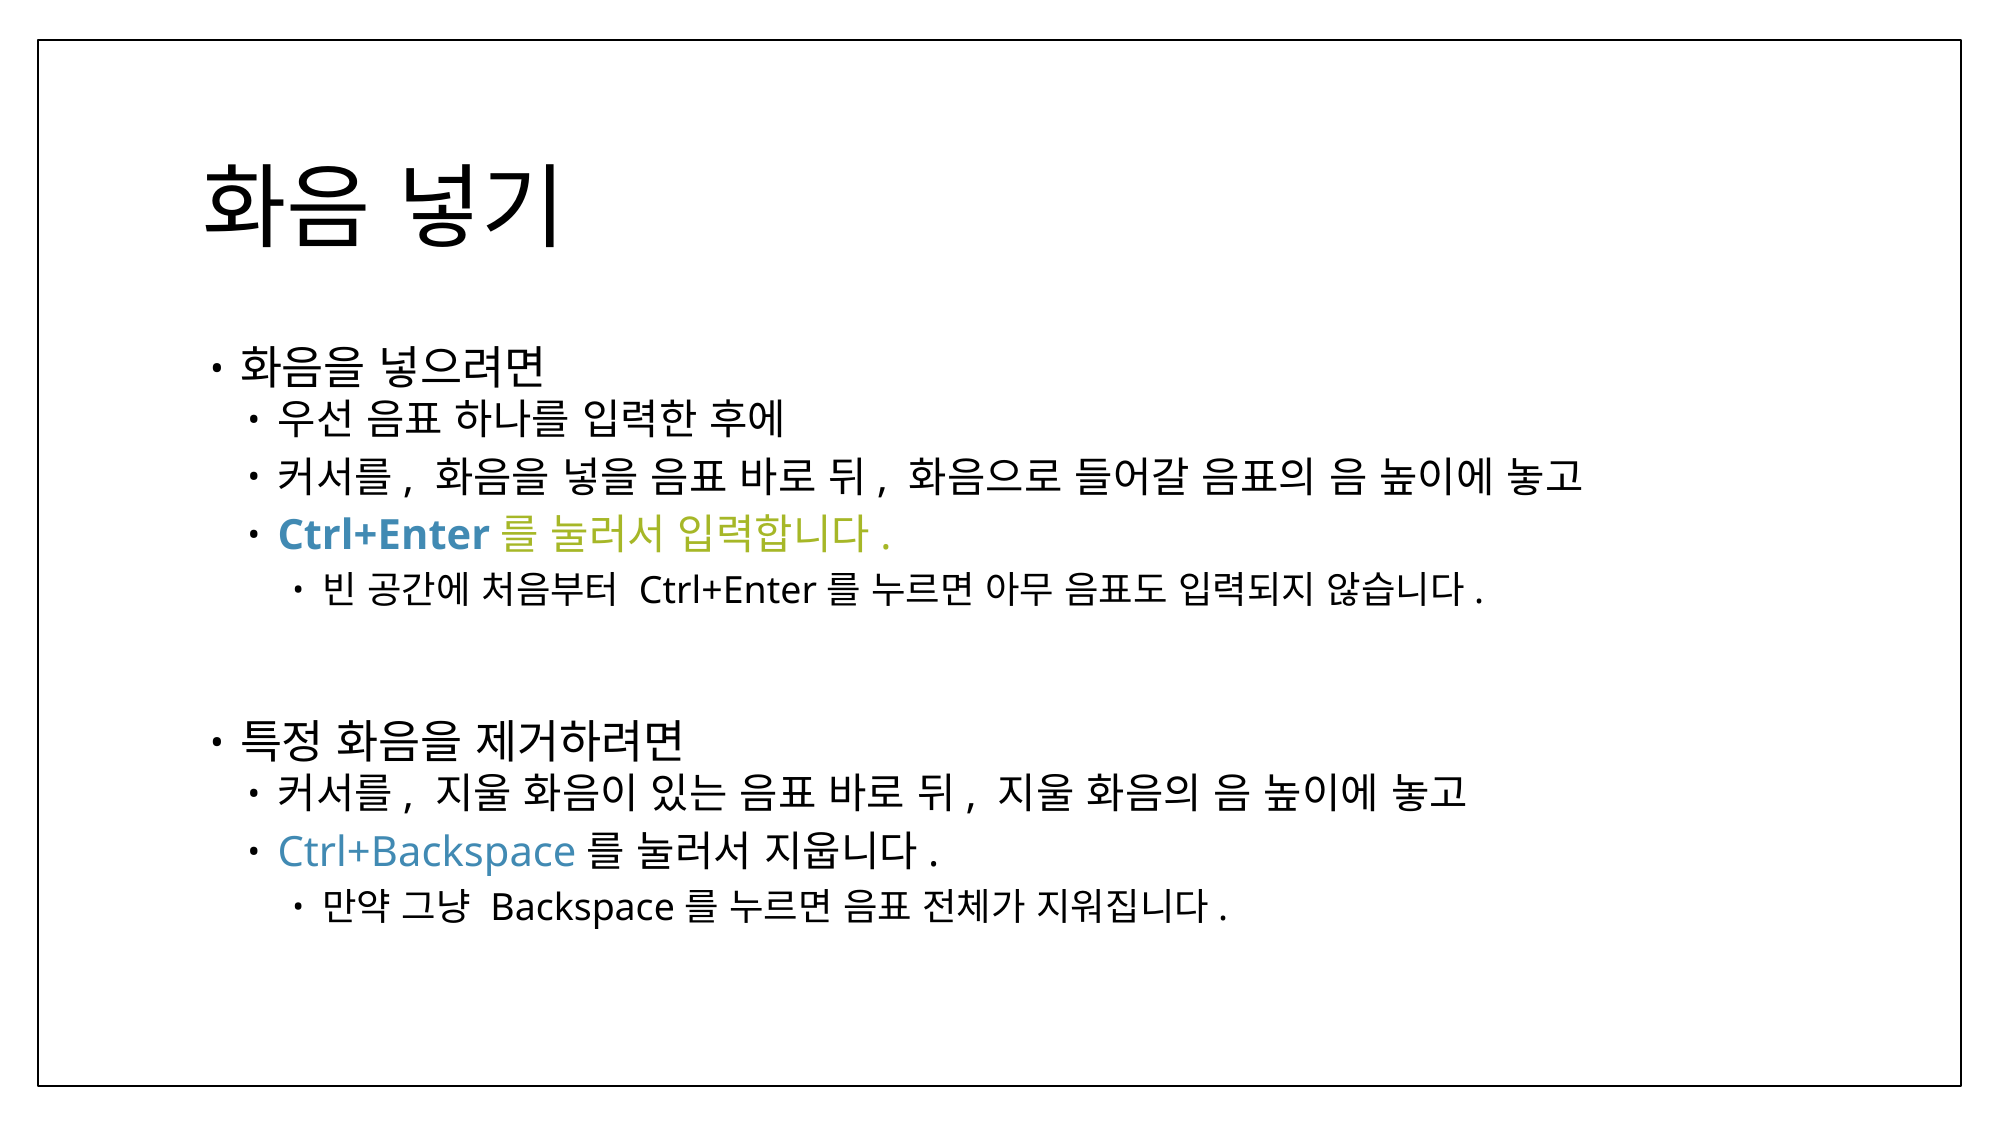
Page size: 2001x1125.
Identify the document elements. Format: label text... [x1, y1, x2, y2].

list 화음을 넣으려면 우선 음표 하나를 입력한 후에 커서를, 화음을 넣을 음표 바로 뒤, 화음으로 들어갈 음표의 음 높이에 놓고 Ctrl+Enter를 눌러서 입력합니다. 빈 공간에 처음부터 Ctrl+Enter를 누르면 아무 음표도 입력되지 않습니다. 특정 화음을 제거하려면 커서를, 지울 화음이 있는 음표 바로 뒤, 지울 화음의 음 높이에 놓고 Ctrl+Backspace를 눌러서 지웁니다. 만약 그냥 Backspace를 누르면 음표 전체가 지워집니다. [187, 337, 1808, 1000]
title 화음 넣기 [187, 99, 1808, 323]
